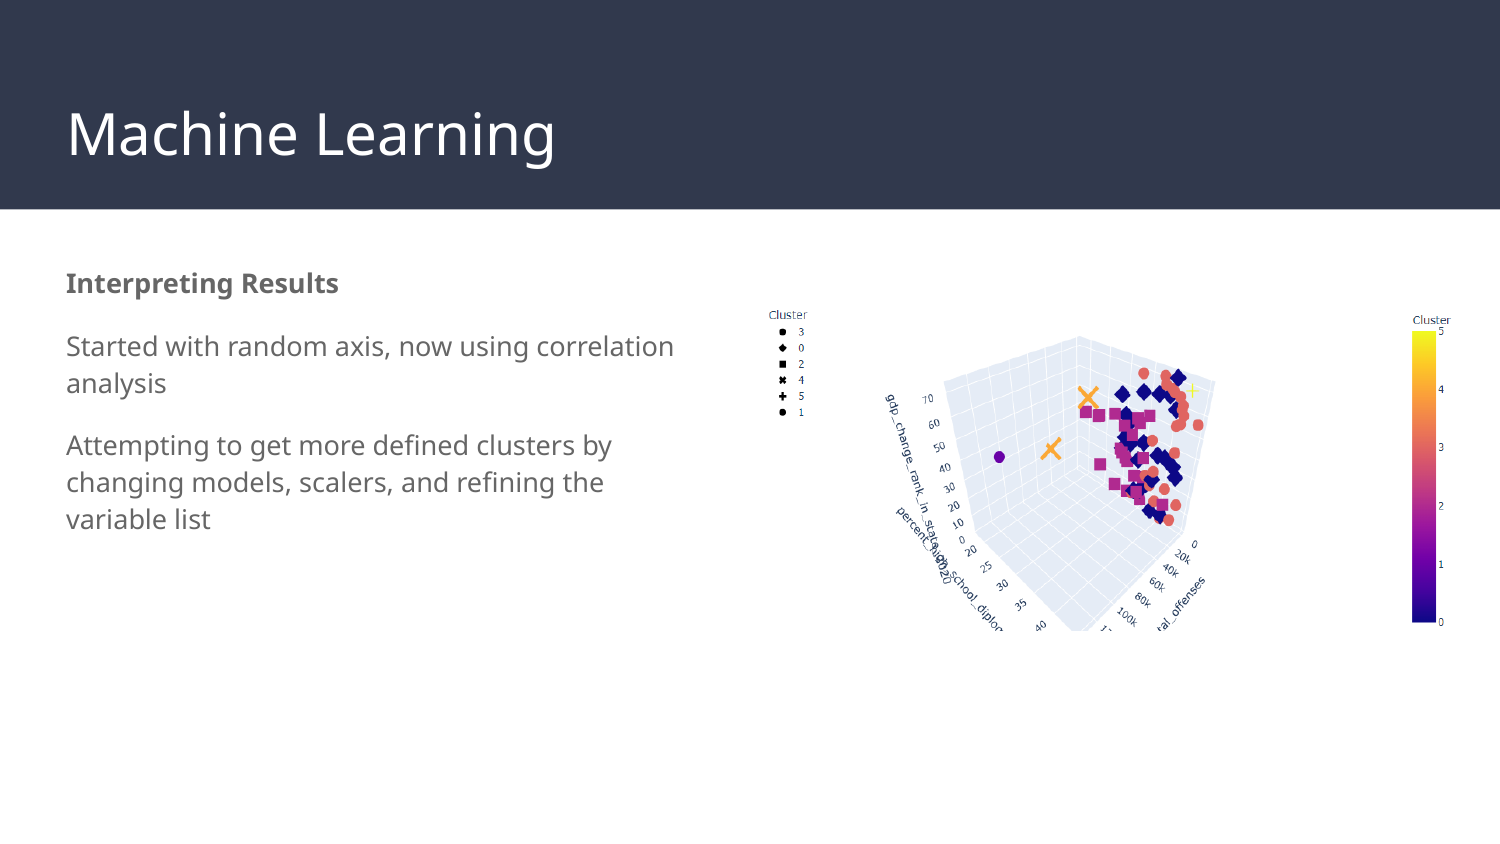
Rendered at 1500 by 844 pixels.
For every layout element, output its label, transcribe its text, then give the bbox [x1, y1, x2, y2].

list Interpreting Results Started with random axis, now using correlation analysis Attempting to get more defined clusters by changing models, scalers, and refining the variable list [51, 247, 708, 752]
picture [758, 290, 1465, 674]
title Machine Learning [51, 82, 1449, 185]
